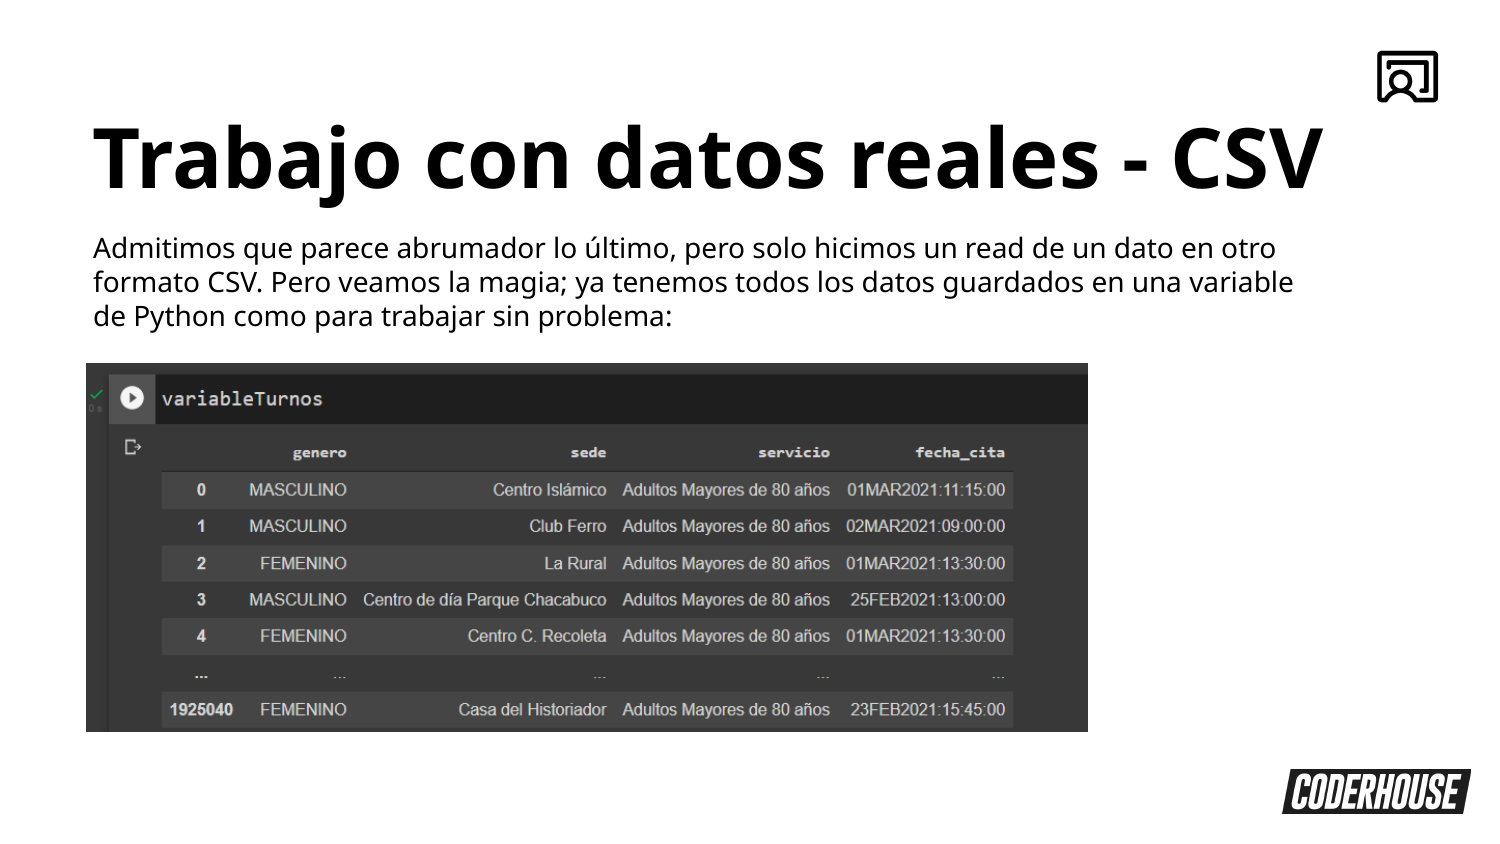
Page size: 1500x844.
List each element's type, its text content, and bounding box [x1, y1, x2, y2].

picture [1281, 769, 1471, 814]
text_box Admitimos que parece abrumador lo último, pero solo hicimos un read de un dato en otro formato CSV. Pero veamos la magia; ya tenemos todos los datos guardados en una variable de Python como para trabajar sin problema: [78, 215, 1350, 347]
text_box Trabajo con datos reales - CSV [77, 101, 1414, 222]
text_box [1347, 15, 1469, 138]
picture [85, 362, 1088, 733]
